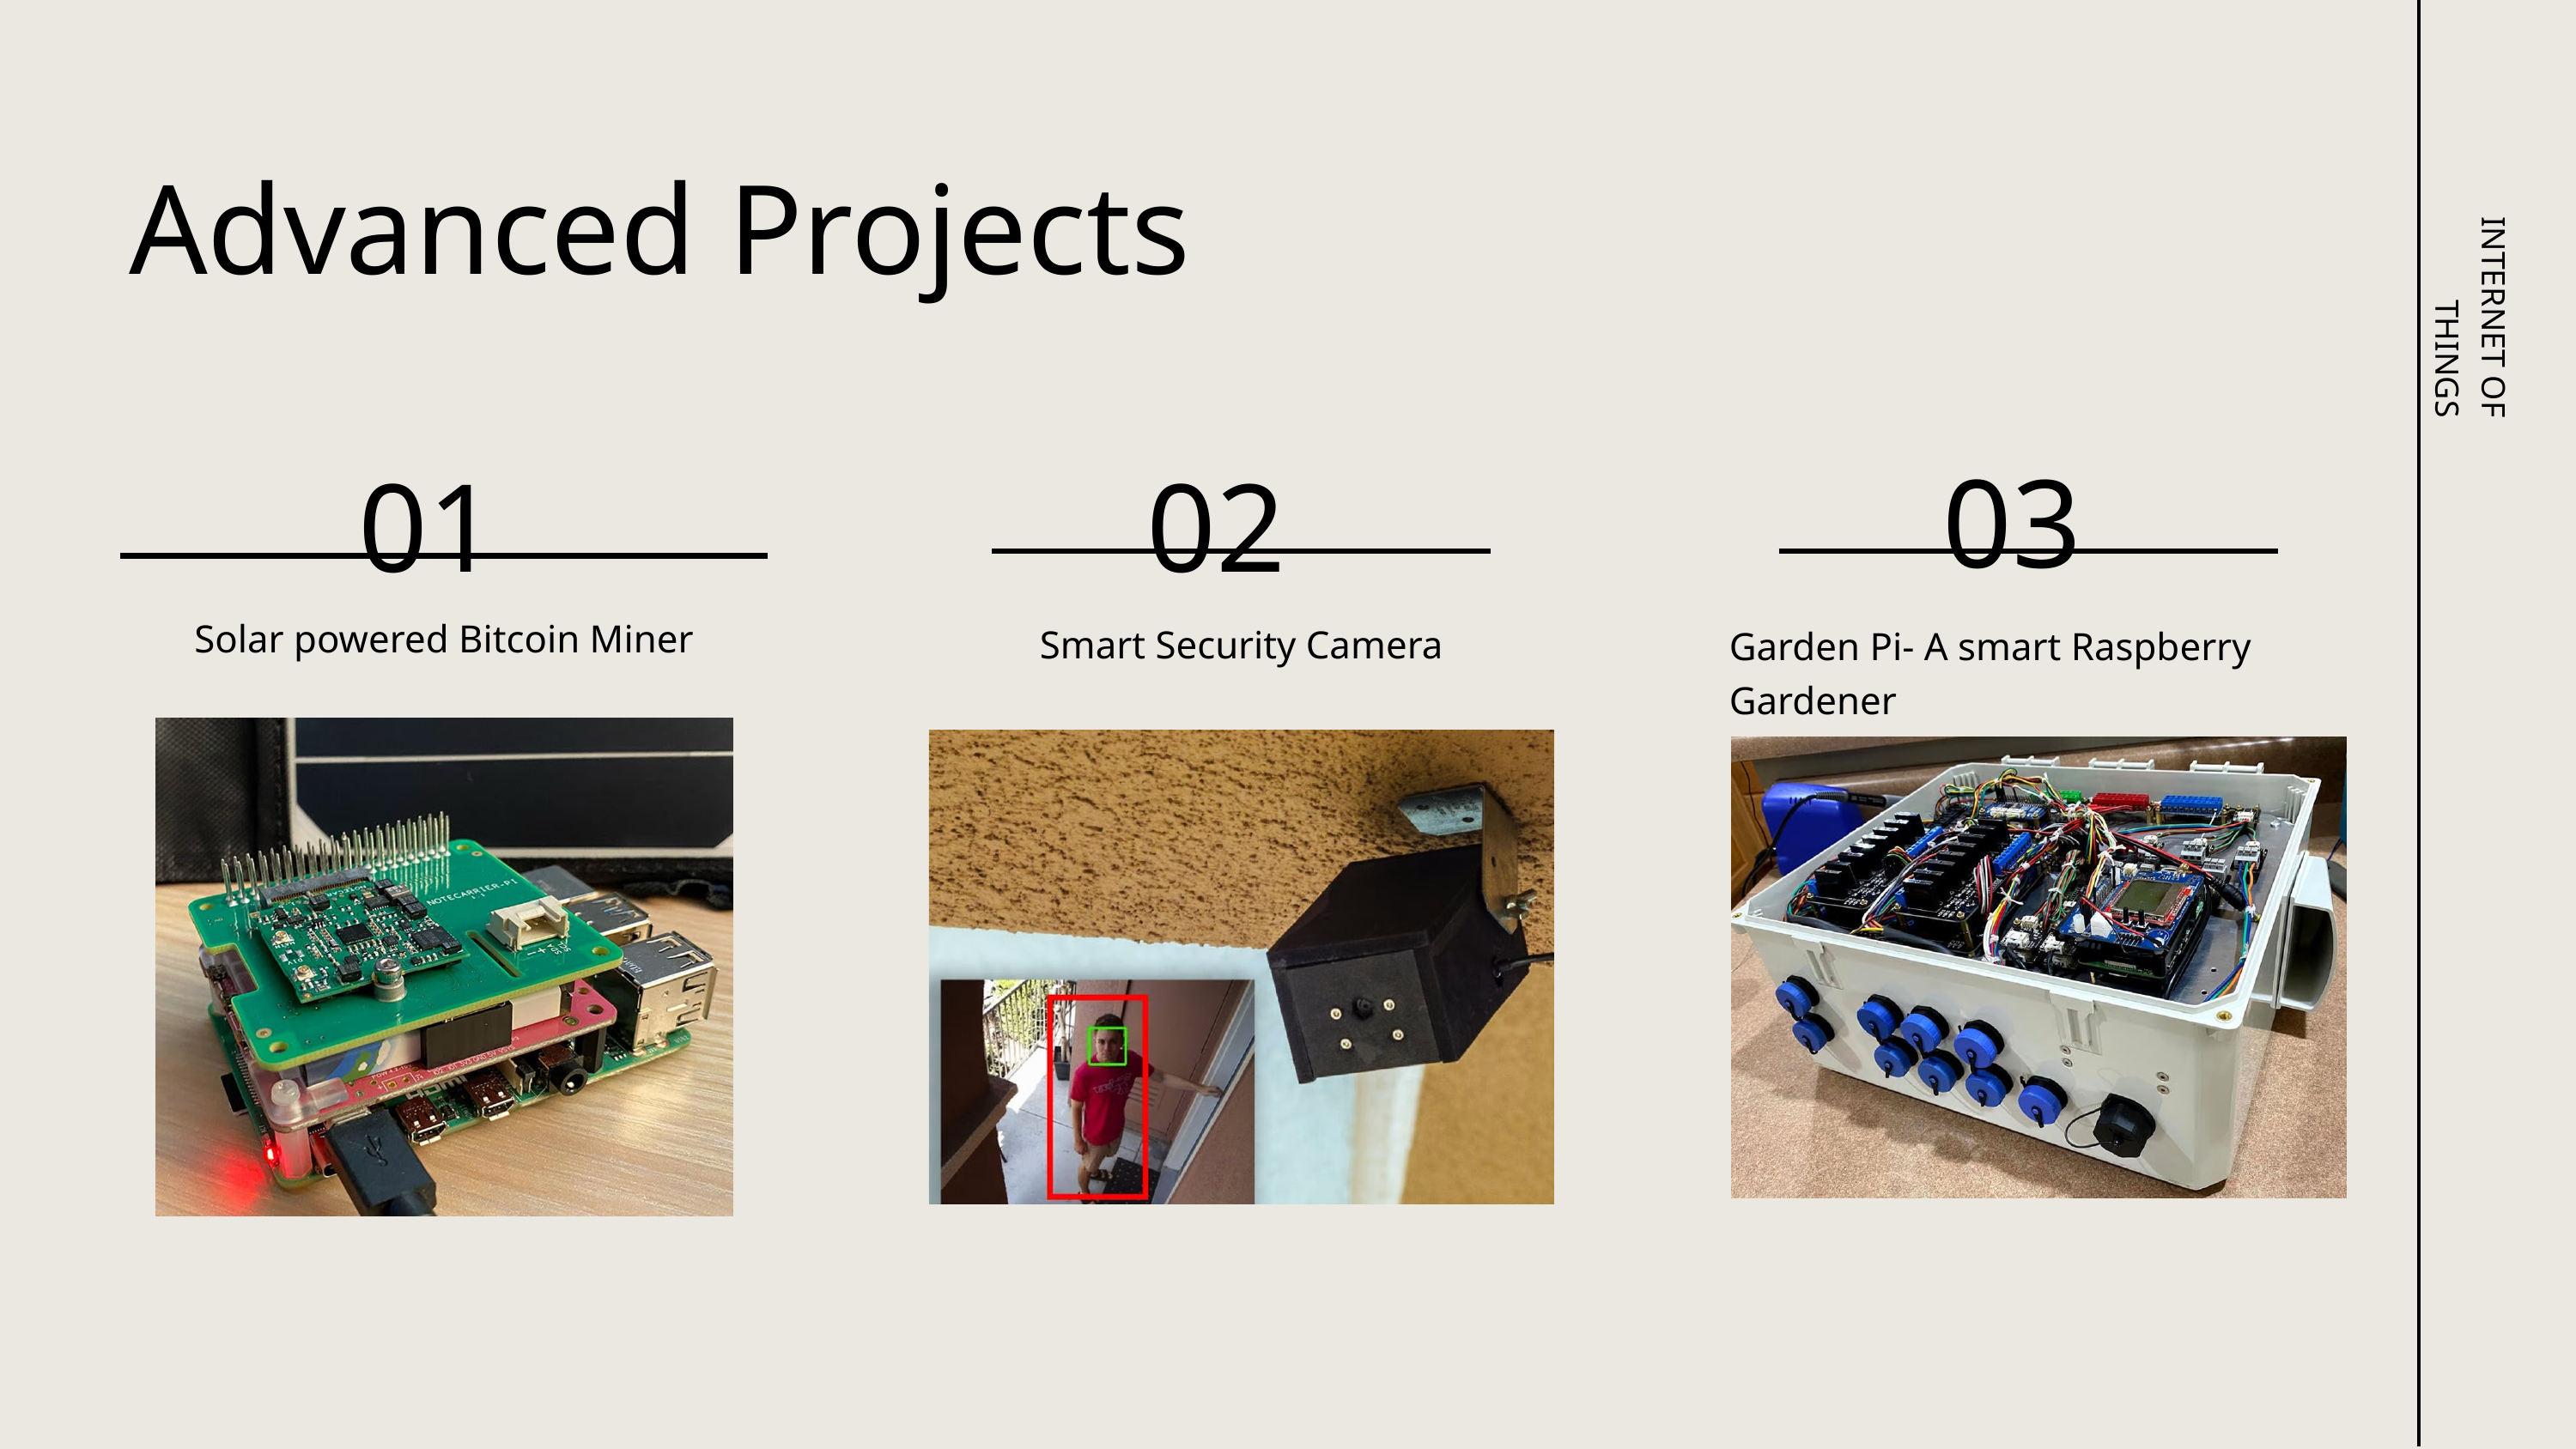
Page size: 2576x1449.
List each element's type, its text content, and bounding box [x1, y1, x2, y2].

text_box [120, 392, 769, 652]
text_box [1728, 389, 2328, 660]
text_box Advanced Projects [129, 104, 2432, 299]
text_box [2482, 104, 2523, 1345]
picture [155, 718, 733, 1216]
picture [1730, 736, 2347, 1198]
picture [928, 730, 1555, 1204]
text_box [962, 392, 1522, 658]
